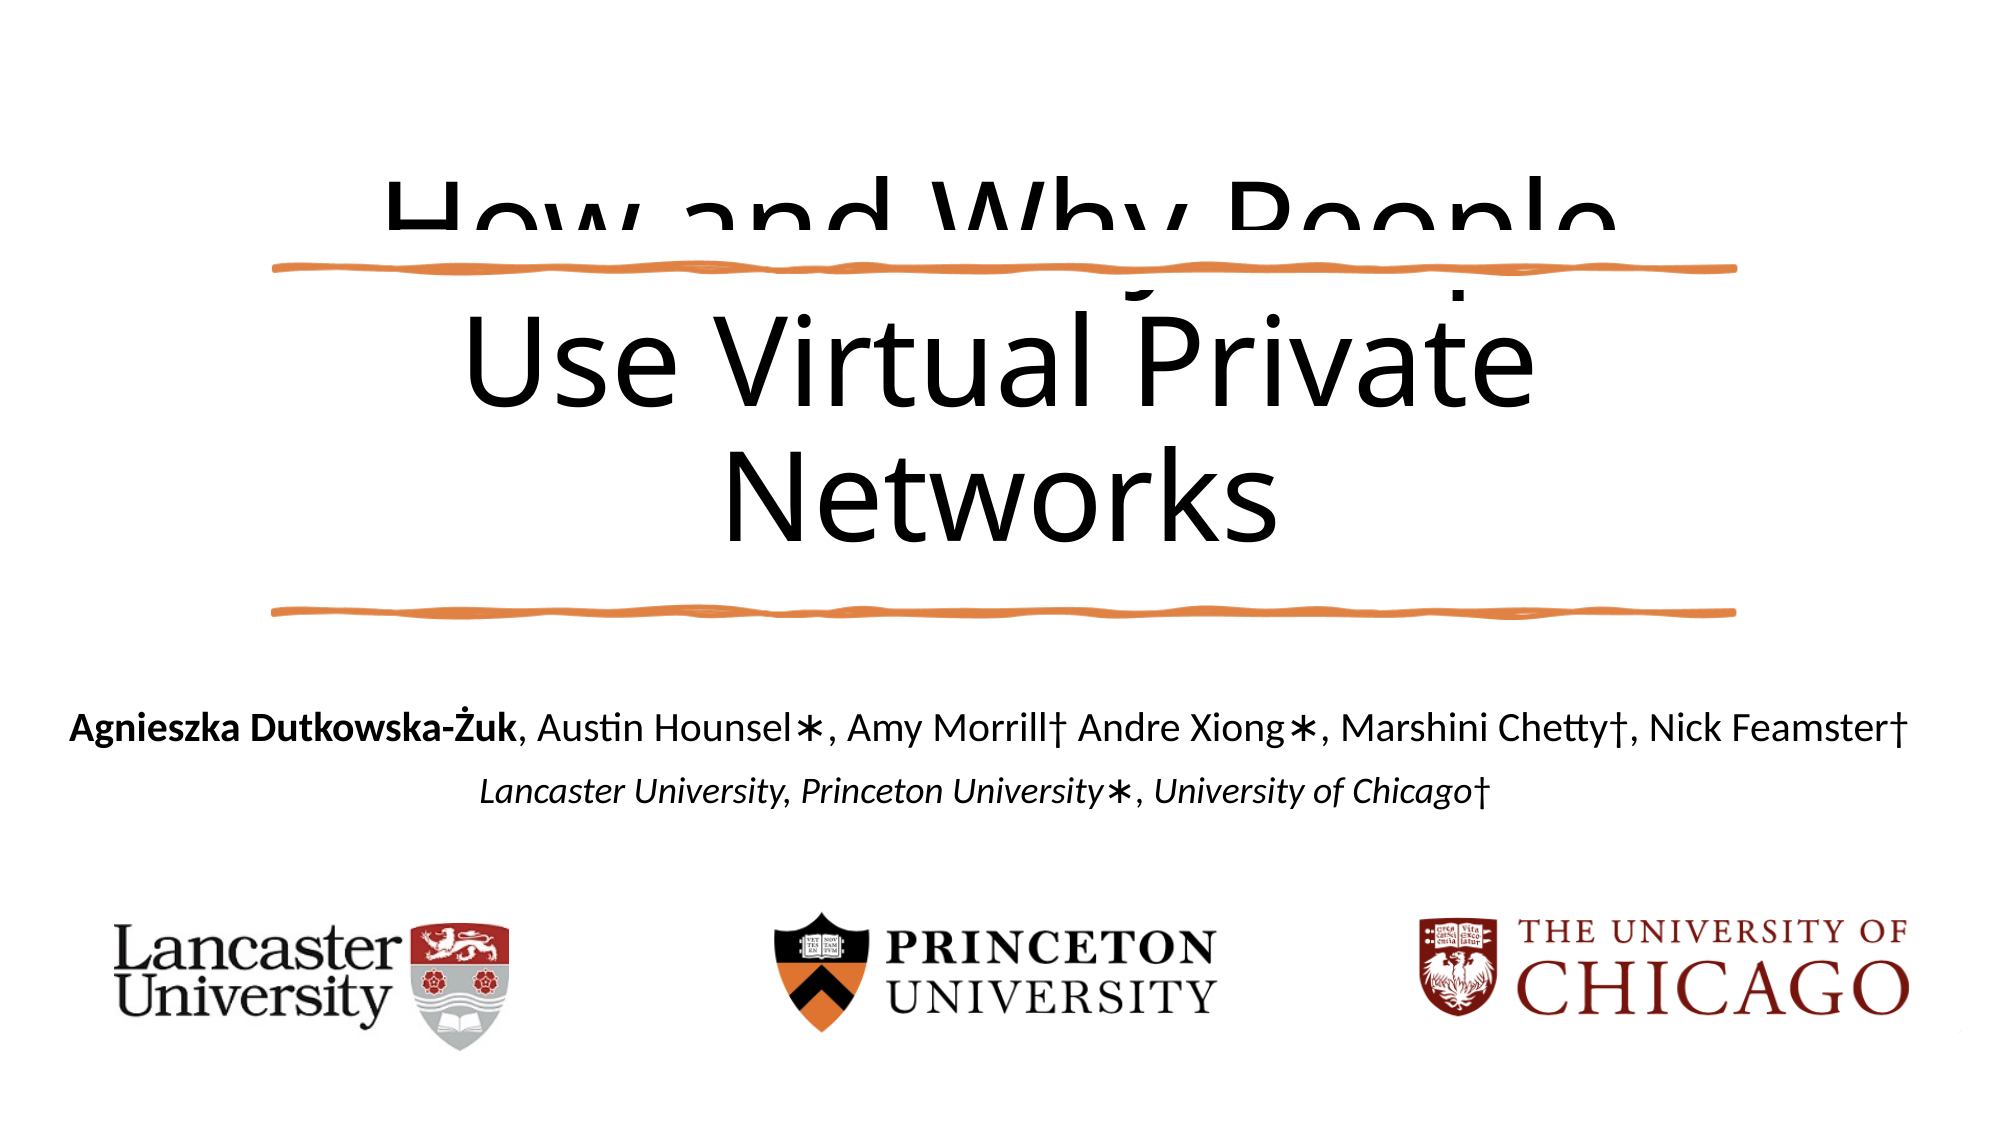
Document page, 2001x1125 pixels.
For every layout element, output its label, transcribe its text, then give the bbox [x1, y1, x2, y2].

picture [114, 923, 509, 1051]
picture [249, 230, 1753, 290]
subtitle Agnieszka Dutkowska-Żuk, Austin Hounsel∗, Amy Morrill† Andre Xiong∗, Marshini Chetty†, Nick Feamster† Lancaster University, Princeton University∗, University of Chicago† [51, 698, 1928, 865]
picture [1381, 893, 1961, 1033]
title How and Why People Use Virtual Private Networks [249, 184, 1750, 230]
picture [720, 893, 1280, 1092]
title How and Why People Use Virtual Private Networks [249, 290, 1750, 574]
picture [248, 574, 1752, 634]
